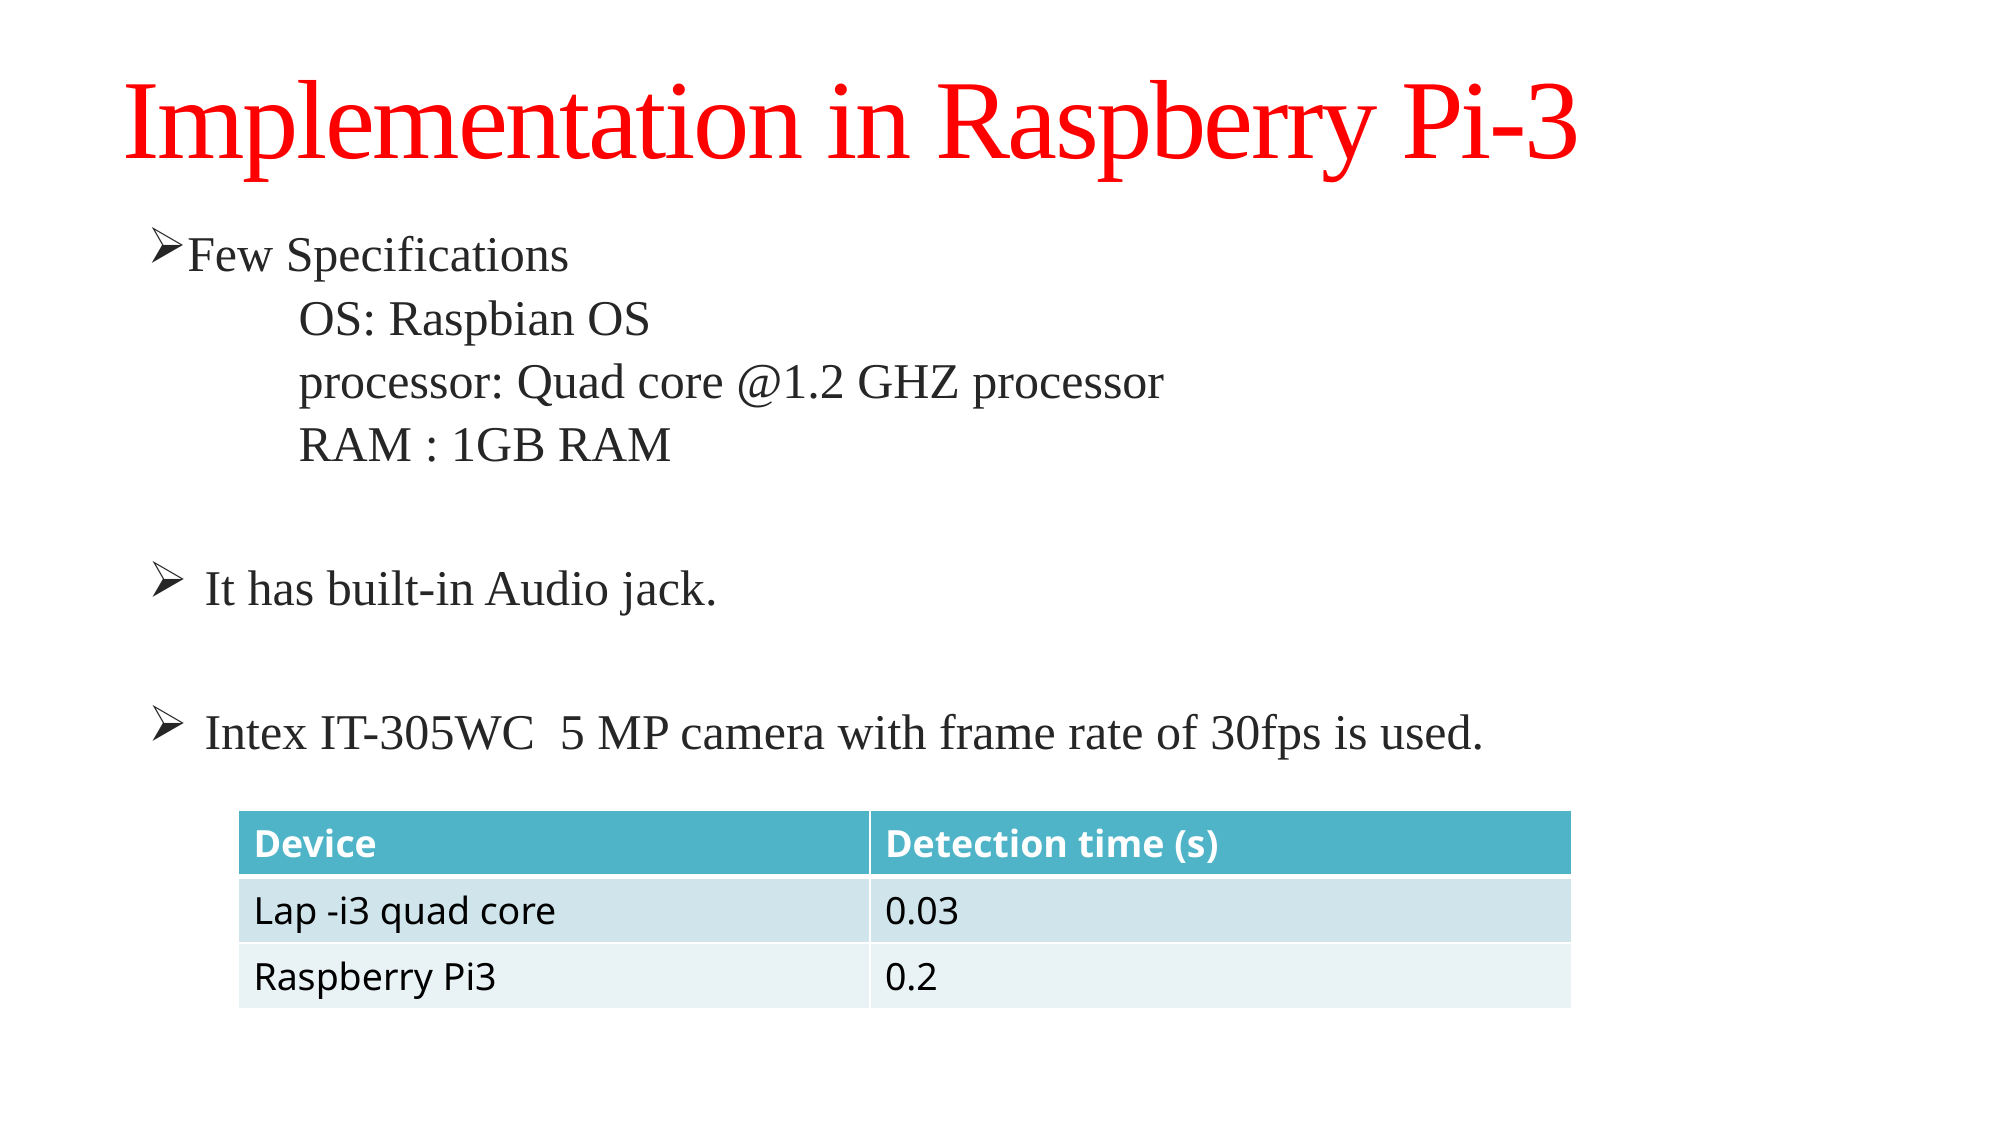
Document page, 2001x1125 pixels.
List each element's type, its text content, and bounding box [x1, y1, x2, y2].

table_header Device [239, 811, 869, 874]
list Few Specifications OS: Raspbian OS processor: Quad core @1.2 GHZ processor RAM : 1GB RAM It has built-in Audio jack. Intex IT-305WC 5 MP camera with frame rate of 30fps is used. [132, 223, 1678, 972]
table_cell Lap -i3 quad core [239, 879, 869, 942]
table_header Detection time (s) [871, 811, 1571, 874]
table_cell Raspberry Pi3 [239, 944, 869, 1008]
table_cell 0.2 [871, 944, 1571, 1008]
title Implementation in Raspberry Pi-3 [107, 27, 1703, 221]
table_cell 0.03 [871, 879, 1571, 942]
